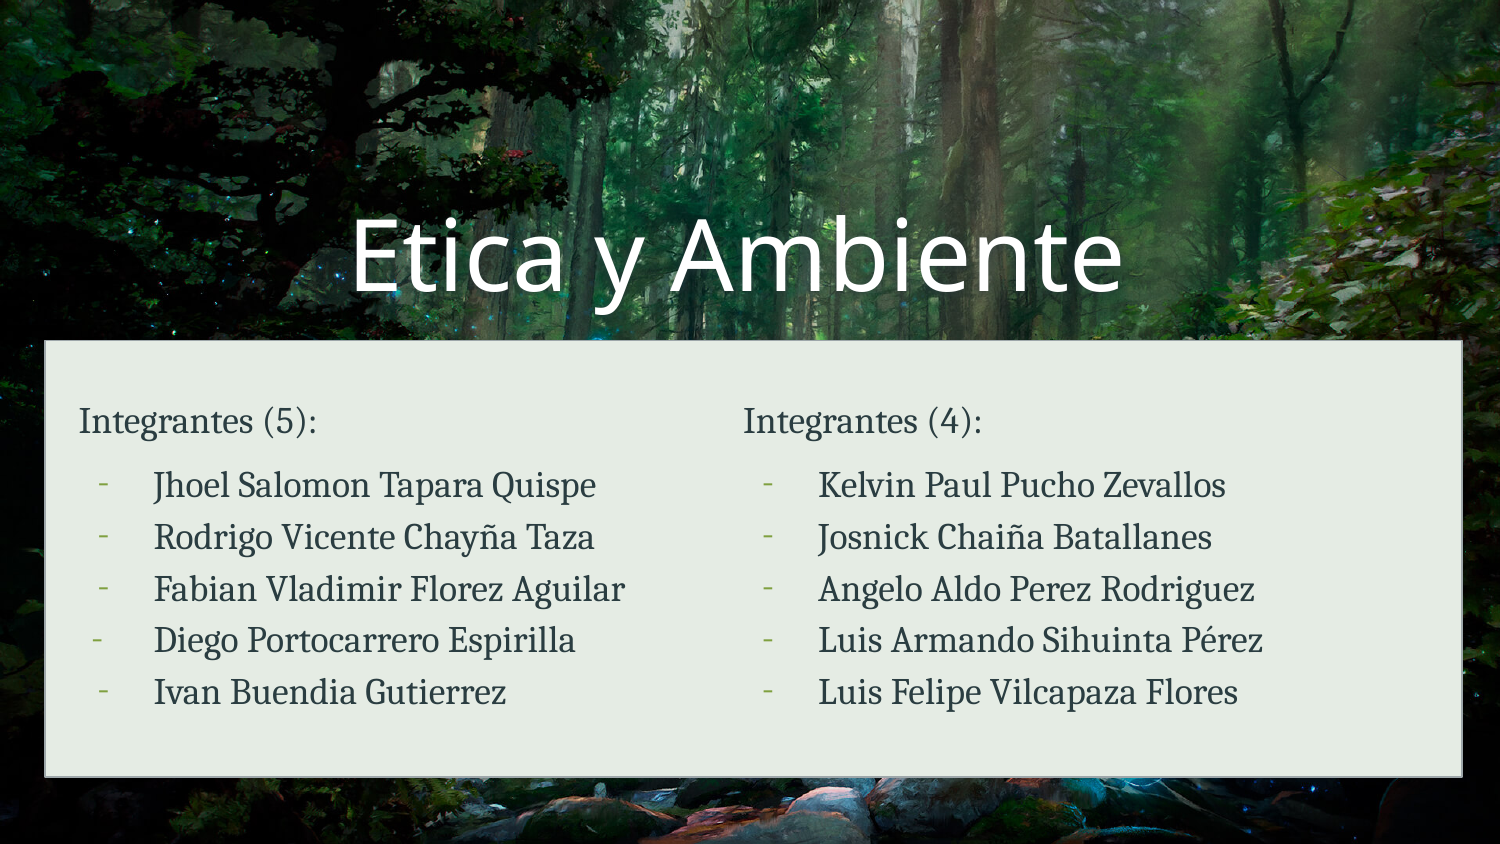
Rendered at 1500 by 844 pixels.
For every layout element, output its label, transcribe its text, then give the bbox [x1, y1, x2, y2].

picture [0, 0, 1500, 844]
subtitle Integrantes (5): Jhoel Salomon Tapara Quispe Rodrigo Vicente Chayña Taza Fabian Vladimir Florez Aguilar Diego Portocarrero Espirilla Ivan Buendia Gutierrez [78, 389, 709, 455]
subtitle Integrantes (4): Kelvin Paul Pucho Zevallos Josnick Chaiña Batallanes Angelo Aldo Perez Rodriguez Luis Armando Sihuinta Pérez Luis Felipe Vilcapaza Flores [743, 389, 1374, 455]
text_box [45, 340, 1462, 777]
title Etica y Ambiente [265, 120, 1235, 312]
